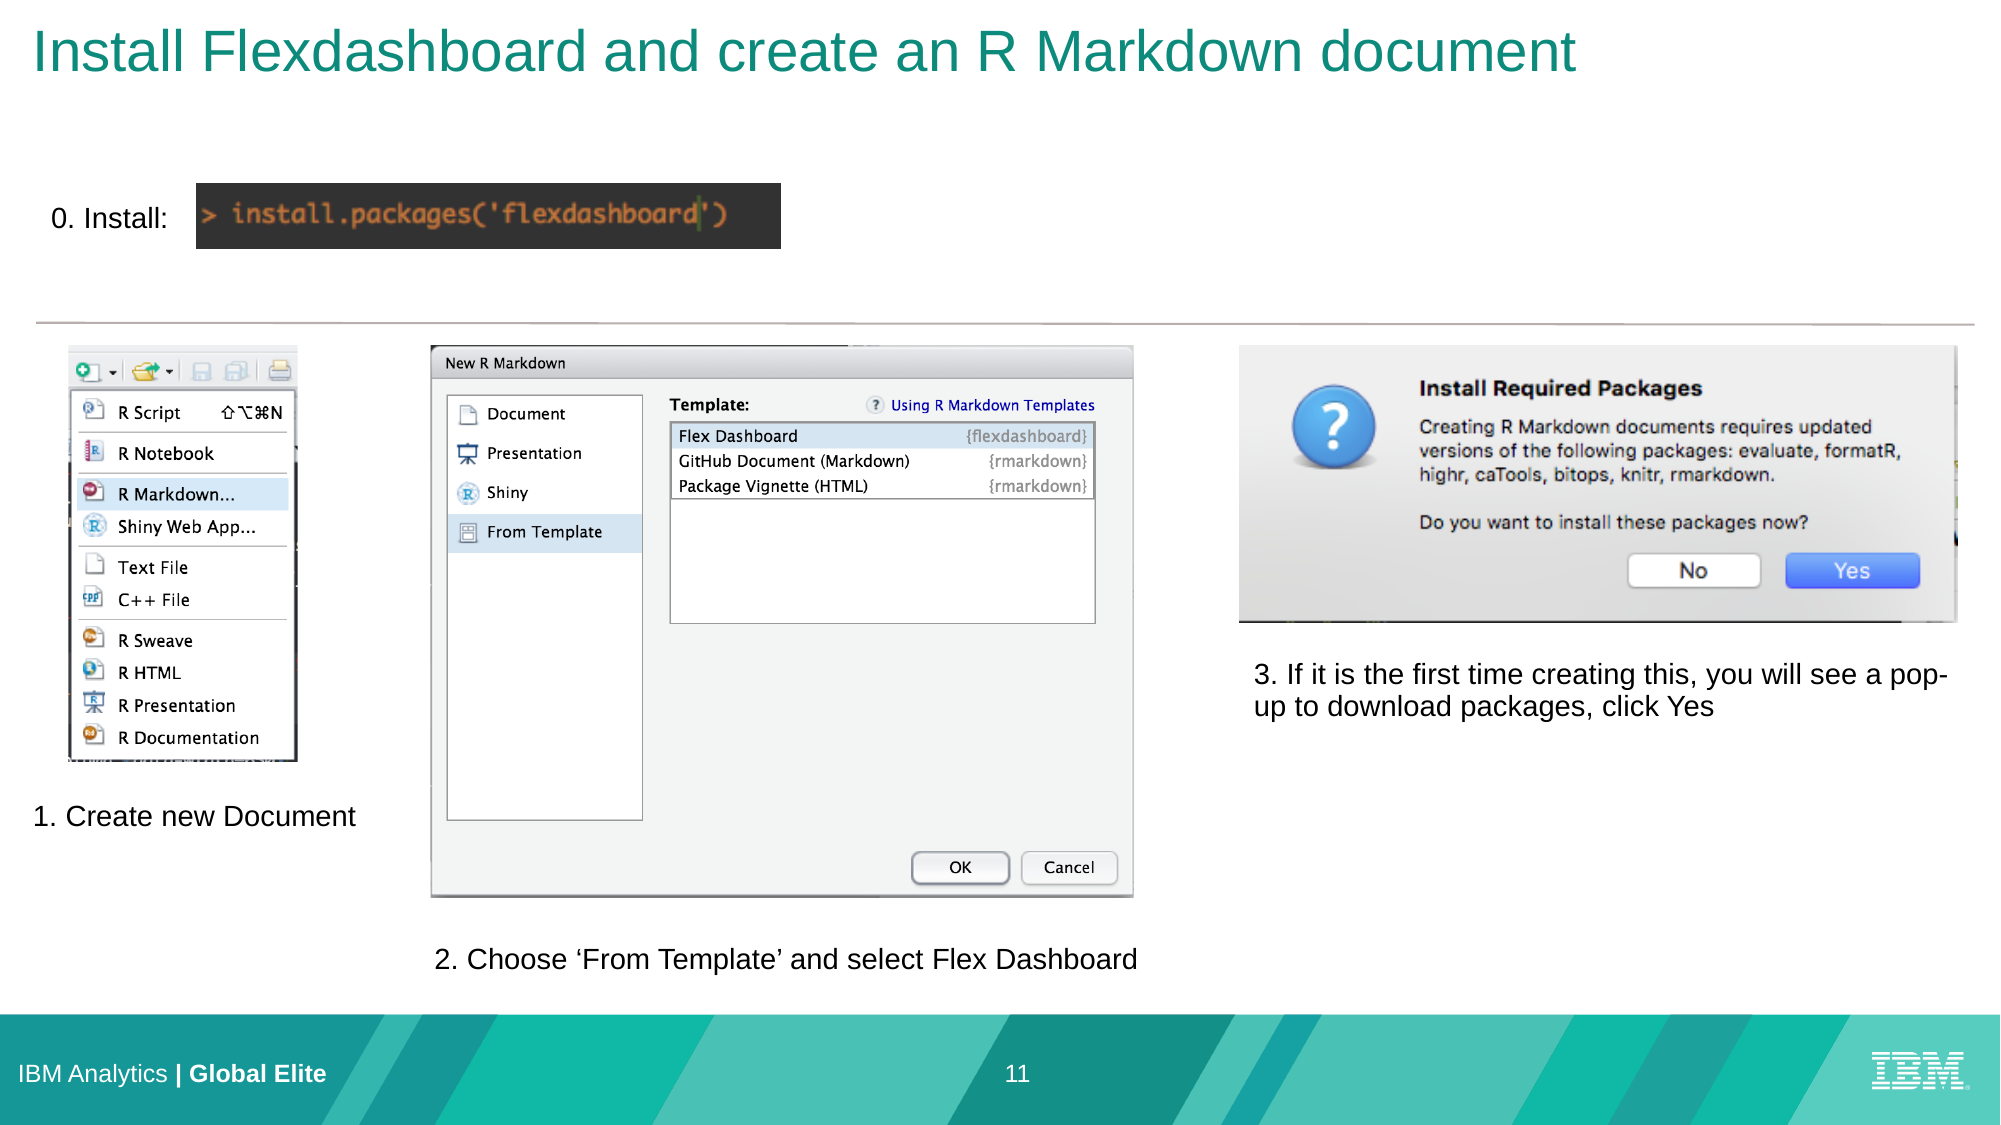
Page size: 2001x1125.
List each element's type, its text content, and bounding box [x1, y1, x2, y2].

text_box 2. Choose ‘From Template’ and select Flex Dashboard [419, 936, 1214, 1021]
picture [430, 344, 1134, 898]
picture [196, 183, 781, 249]
picture [68, 345, 298, 762]
text_box 0. Install: [36, 195, 394, 280]
text_box 1. Create new Document [18, 793, 376, 878]
list Install Flexdashboard and create an R Markdown document [18, 13, 1781, 99]
picture [1239, 344, 1958, 623]
picture [1872, 1052, 1970, 1090]
text_box 3. If it is the first time creating this, you will see a pop-up to download packages, click Yes [1239, 652, 1975, 736]
